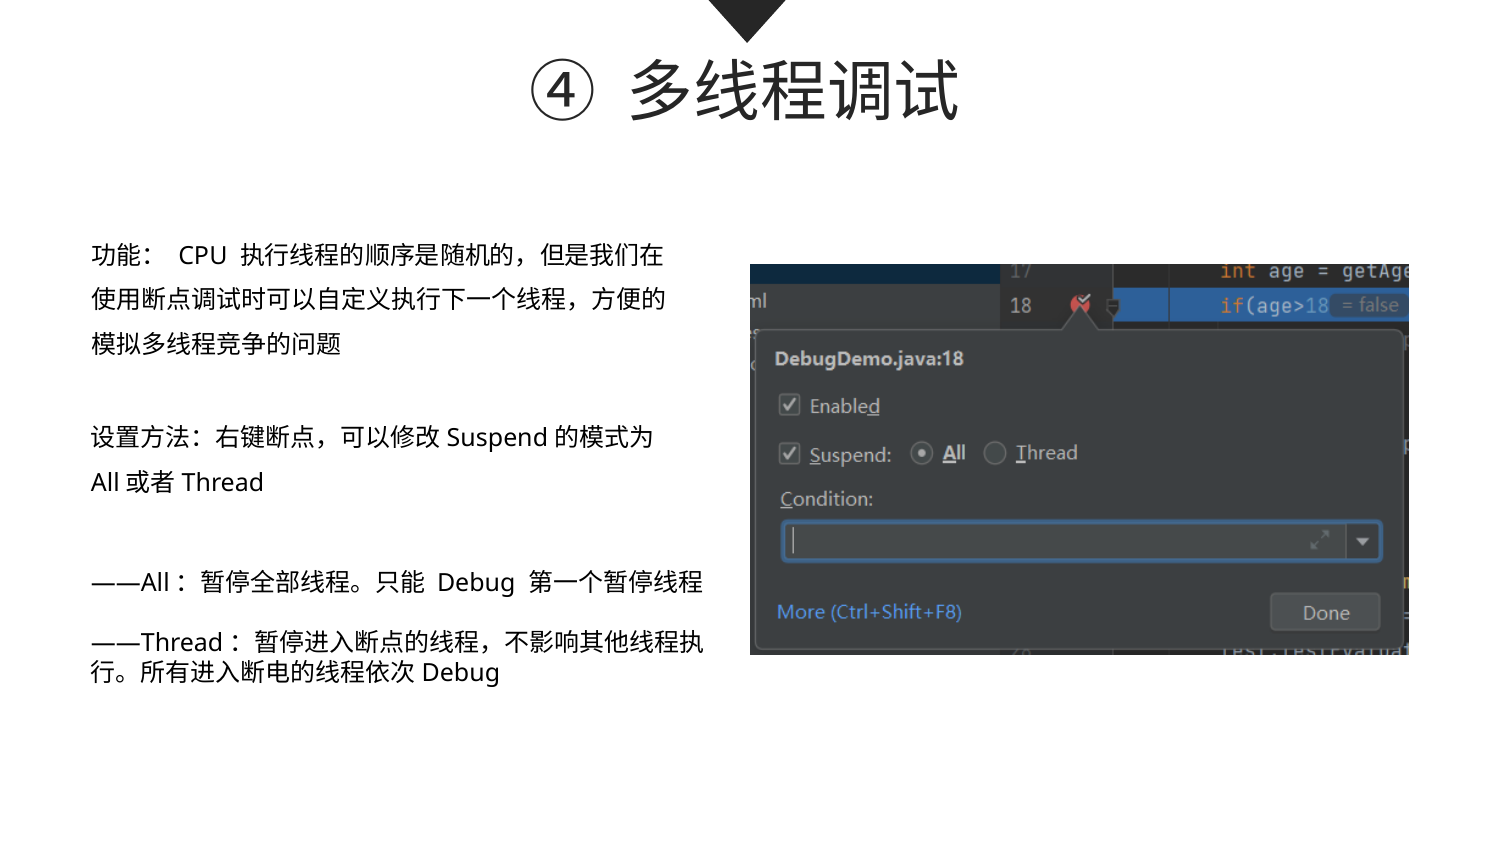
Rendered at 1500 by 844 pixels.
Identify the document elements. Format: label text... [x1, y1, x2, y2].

text_box [707, 0, 788, 45]
picture [749, 264, 1409, 655]
text_box 功能： CPU 执行线程的顺序是随机的，但是我们在使用断点调试时可以自定义执行下一个线程，方便的模拟多线程竞争的问题 [77, 216, 695, 375]
text_box ——All：暂停全部线程。只能 Debug 第一个暂停线程 ——Thread：暂停进入断点的线程，不影响其他线程执行。所有进入断电的线程依次Debug [76, 529, 723, 724]
text_box 设置方法：右键断点，可以修改Suspend的模式为All或者Thread [76, 399, 694, 529]
text_box ④ 多线程调试 [393, 41, 1097, 137]
